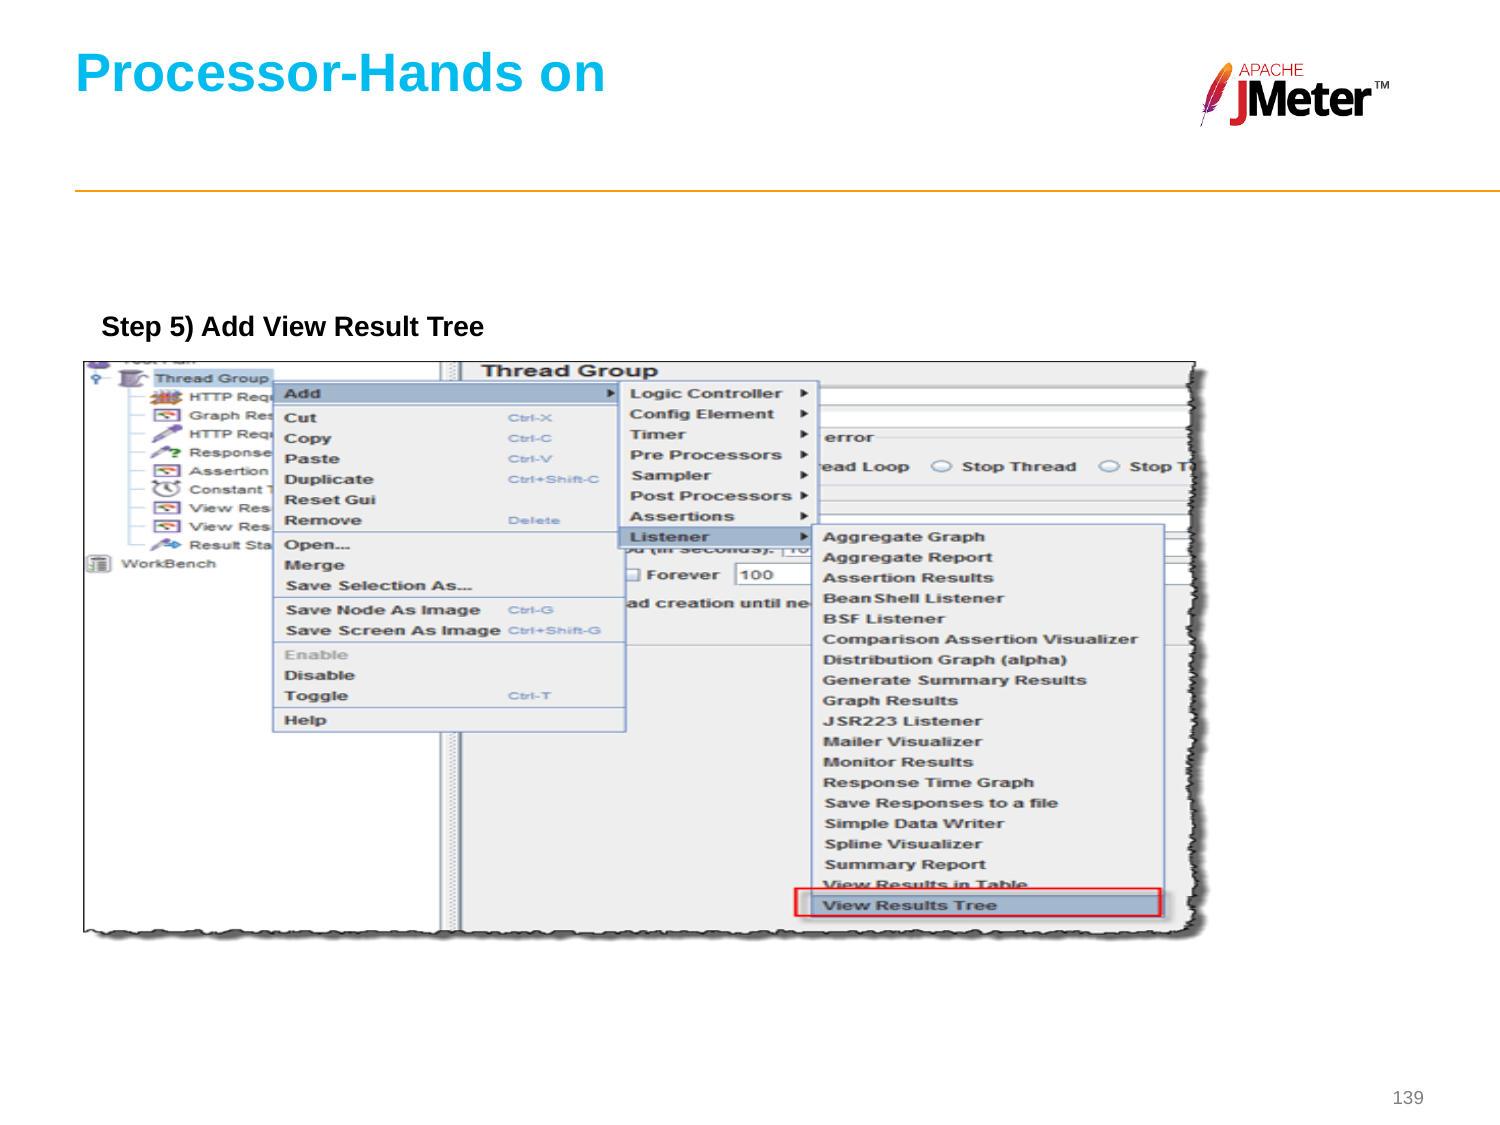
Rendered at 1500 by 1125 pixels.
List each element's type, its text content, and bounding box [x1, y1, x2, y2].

title Processor-Hands on [75, 27, 1422, 157]
picture [83, 361, 1225, 949]
text_box Step 5) Add View Result Tree [86, 300, 500, 350]
